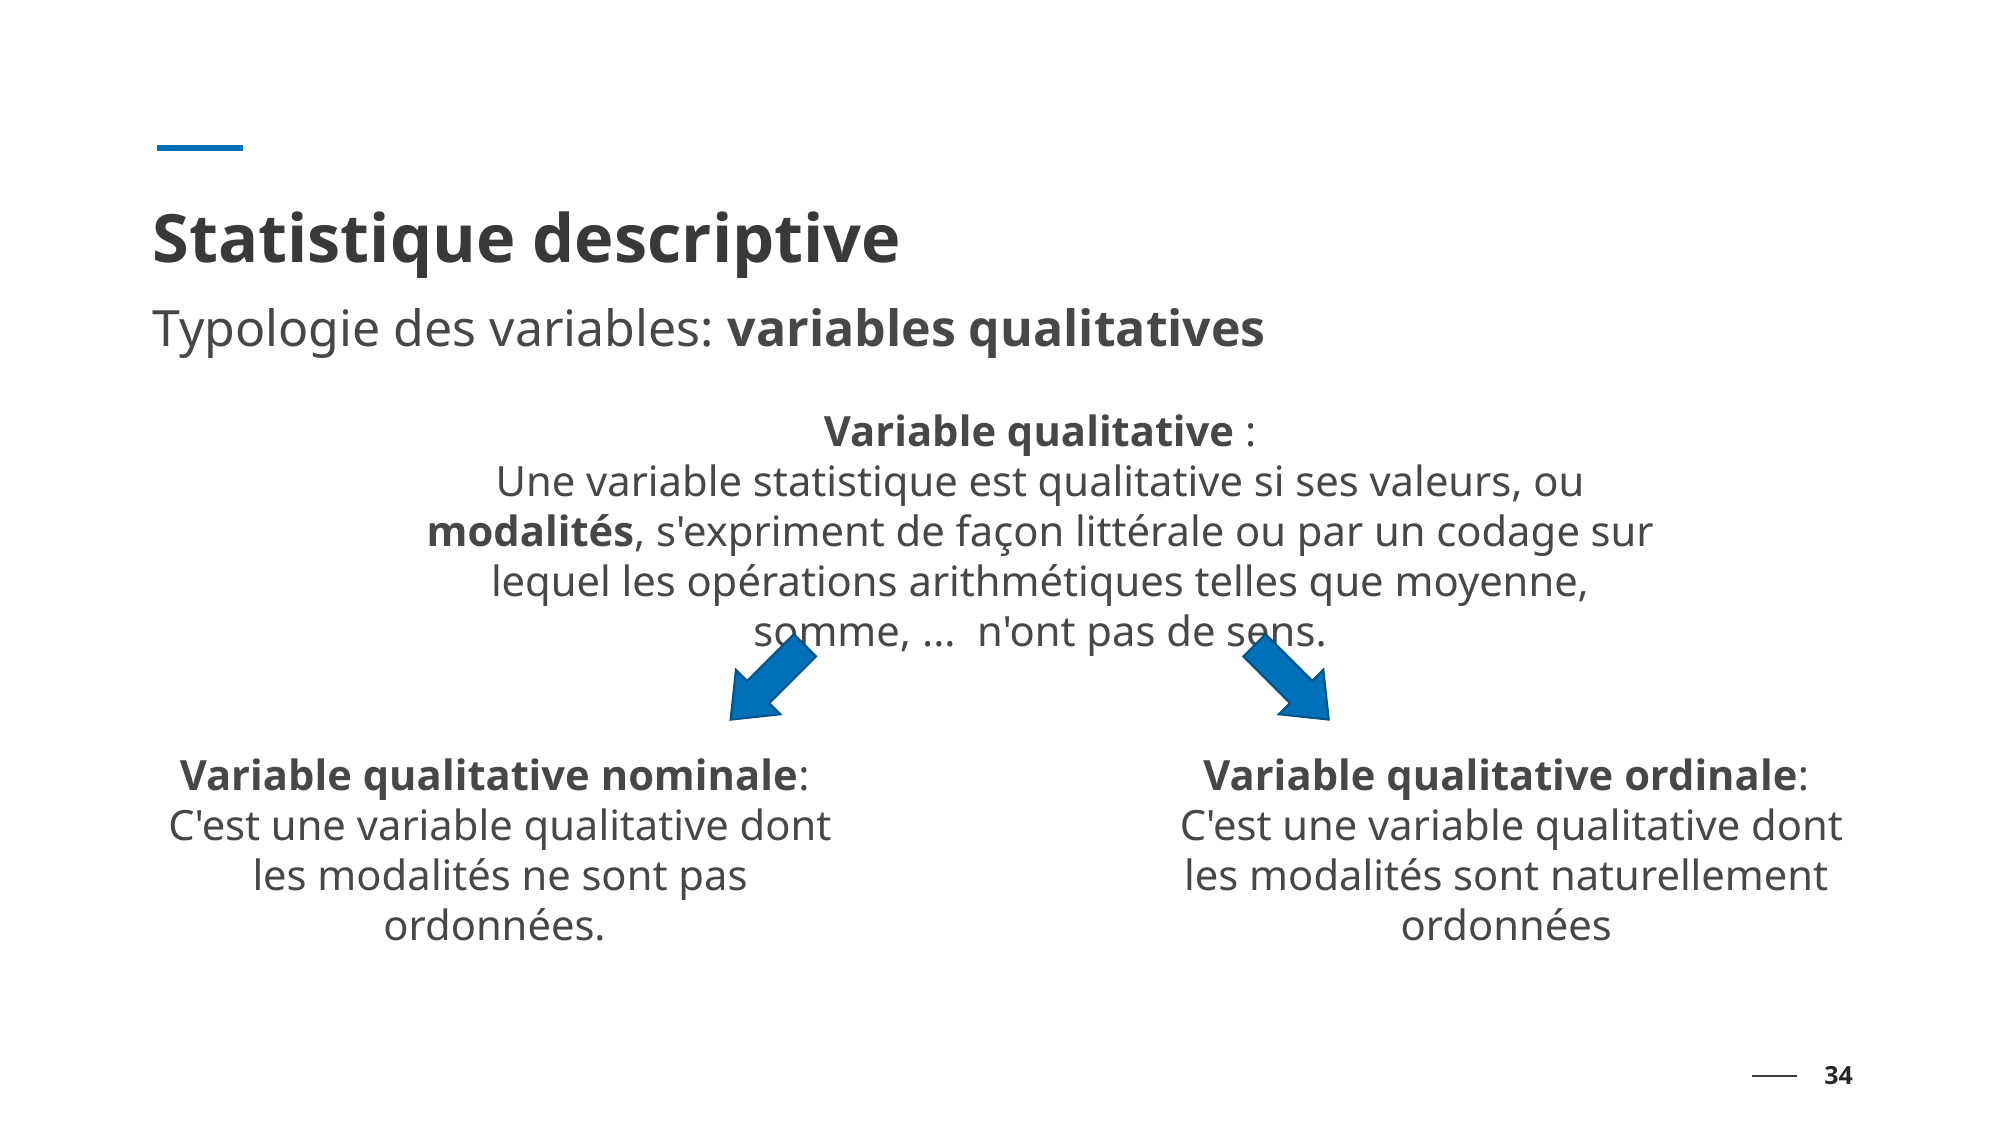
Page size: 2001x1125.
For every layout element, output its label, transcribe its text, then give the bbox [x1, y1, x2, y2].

text_box Variable qualitative nominale: C'est une variable qualitative dont les modalités ne sont pas ordonnées. [137, 741, 863, 957]
list Typologie des variables: variables qualitatives [137, 304, 1863, 350]
text_box [729, 632, 818, 721]
text_box Variable qualitative ordinale: C'est une variable qualitative dont les modalités sont naturellement ordonnées [1149, 741, 1863, 957]
title Statistique descriptive [137, 131, 1863, 304]
text_box [1241, 632, 1330, 721]
text_box Variable qualitative : Une variable statistique est qualitative si ses valeurs, ou modalités, s'expriment de façon littérale ou par un codage sur lequel les opérations arithmétiques telles que moyenne, somme, ... n'ont pas de sens. [383, 397, 1698, 663]
slide_number 34 [1809, 1046, 1899, 1107]
